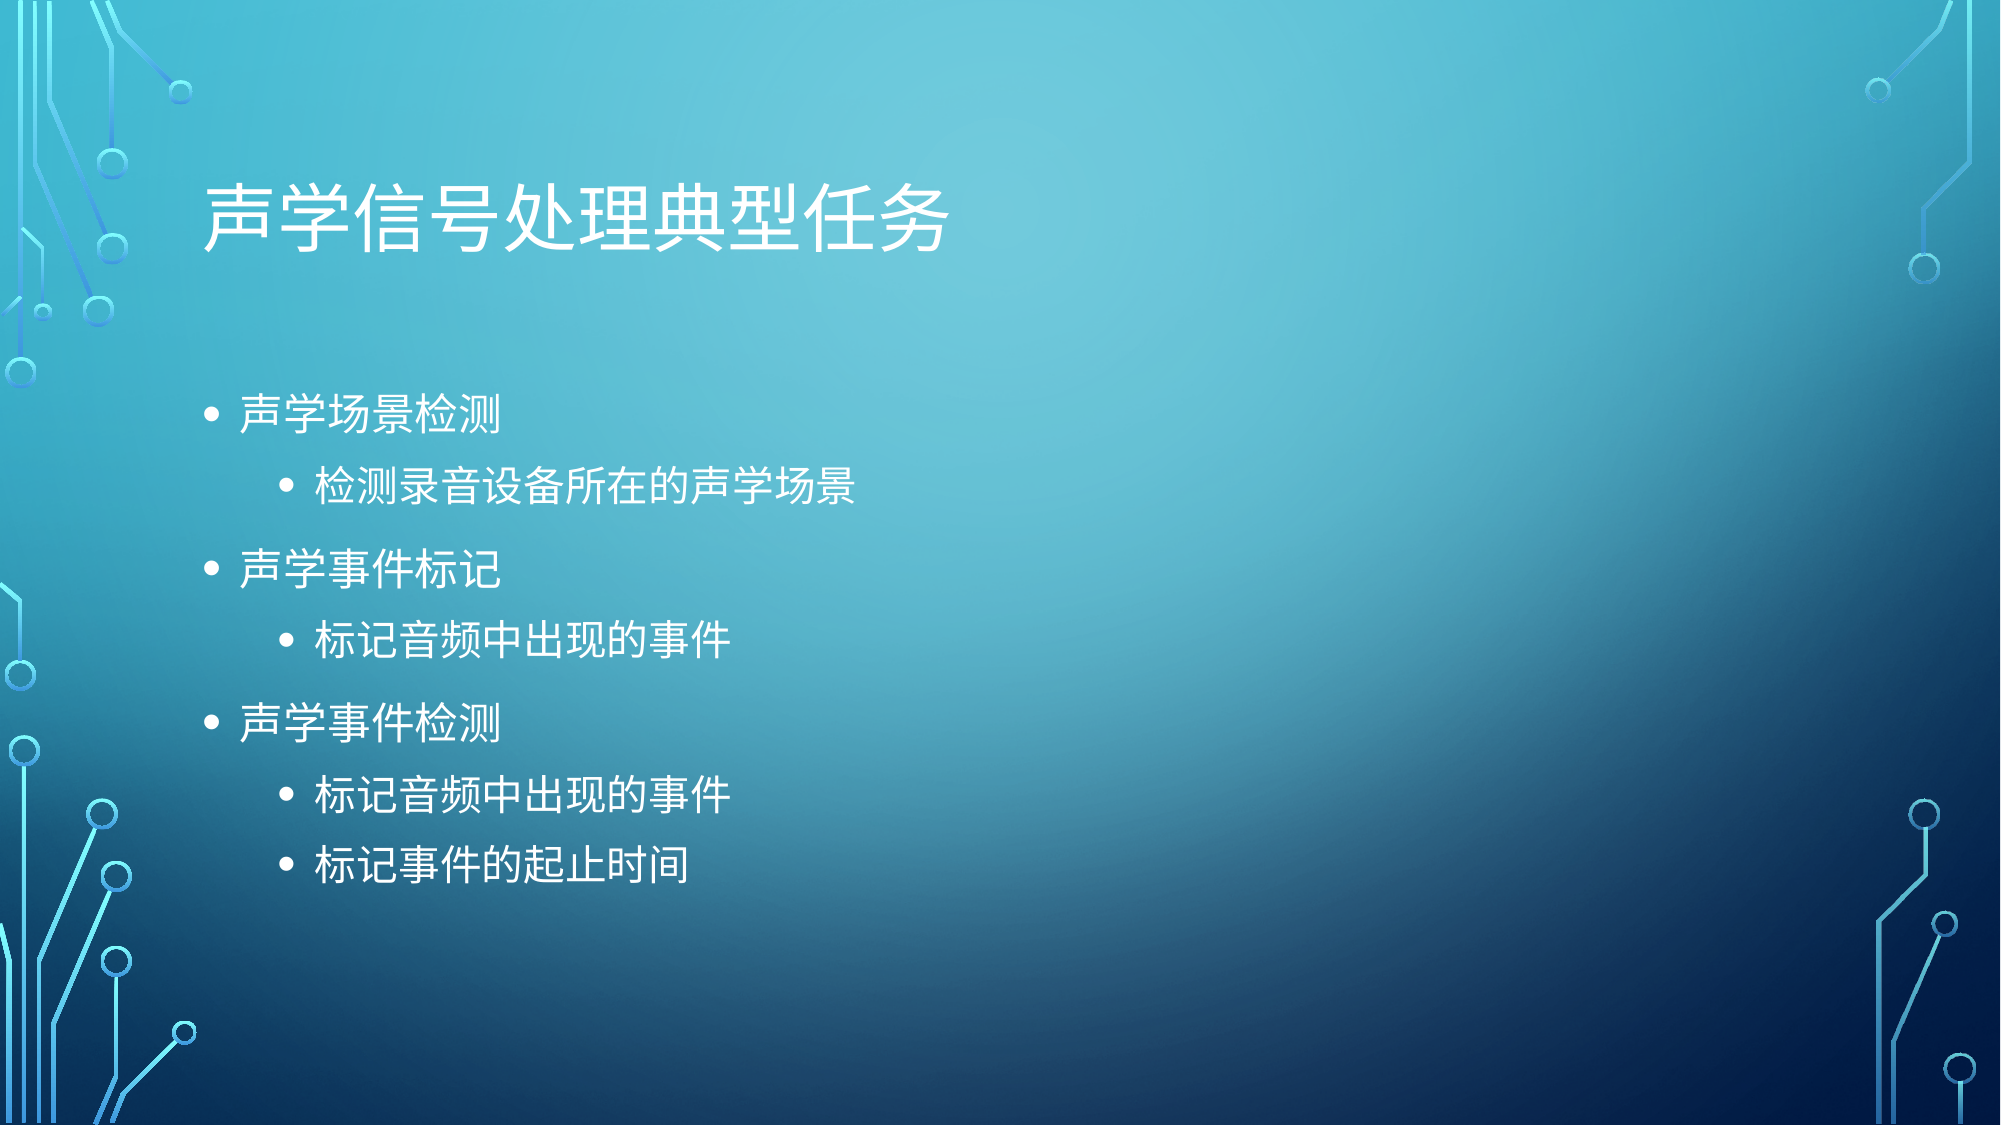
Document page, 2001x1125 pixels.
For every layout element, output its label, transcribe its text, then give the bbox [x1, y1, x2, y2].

list 声学场景检测 检测录音设备所在的声学场景 声学事件标记 标记音频中出现的事件 声学事件检测 标记音频中出现的事件 标记事件的起止时间 [187, 369, 1813, 950]
title 声学信号处理典型任务 [187, 101, 1813, 344]
